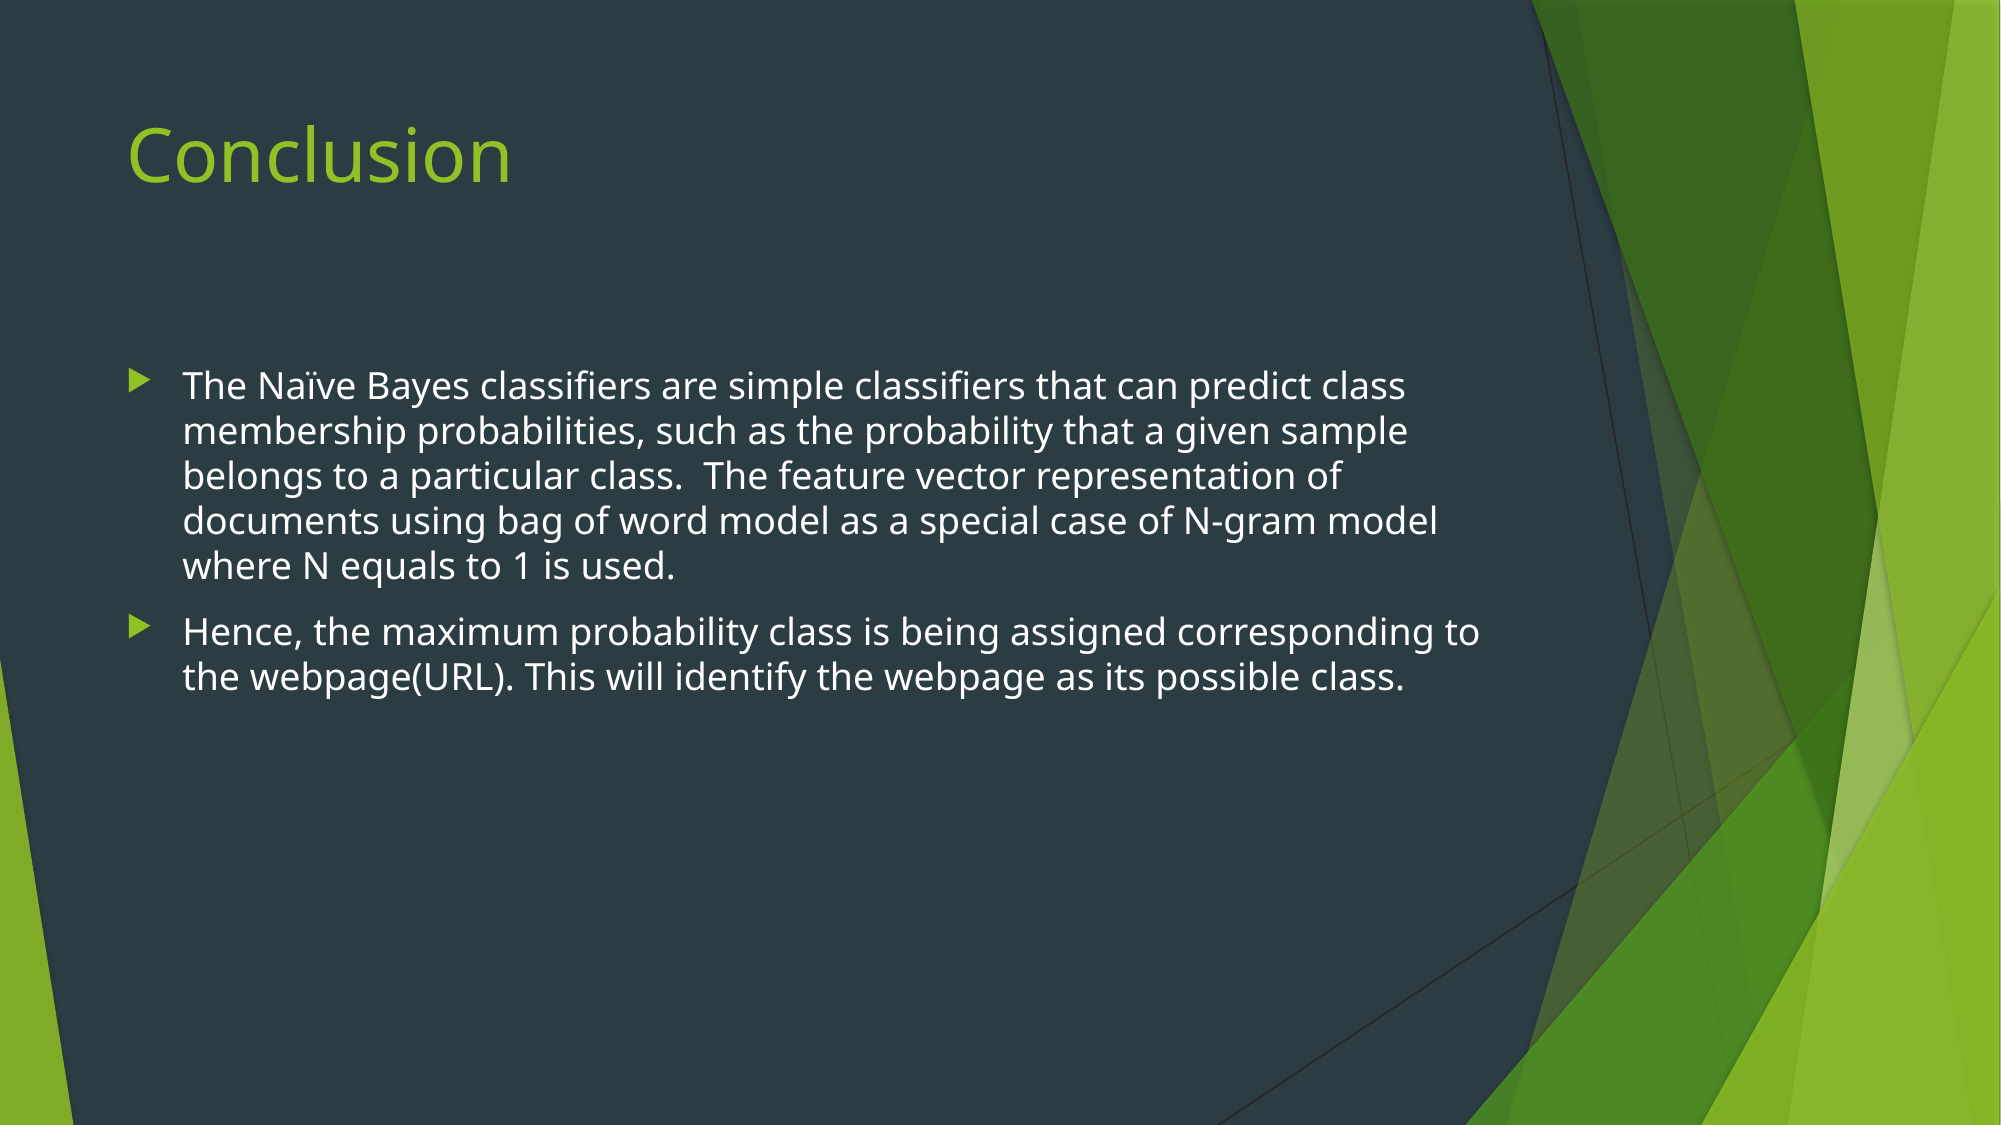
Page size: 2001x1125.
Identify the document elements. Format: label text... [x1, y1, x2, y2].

title Conclusion [111, 99, 1522, 317]
list The Naïve Bayes classifiers are simple classifiers that can predict class membership probabilities, such as the probability that a given sample belongs to a particular class. The feature vector representation of documents using bag of word model as a special case of N-gram model where N equals to 1 is used. Hence, the maximum probability class is being assigned corresponding to the webpage(URL). This will identify the webpage as its possible class. [111, 354, 1522, 992]
